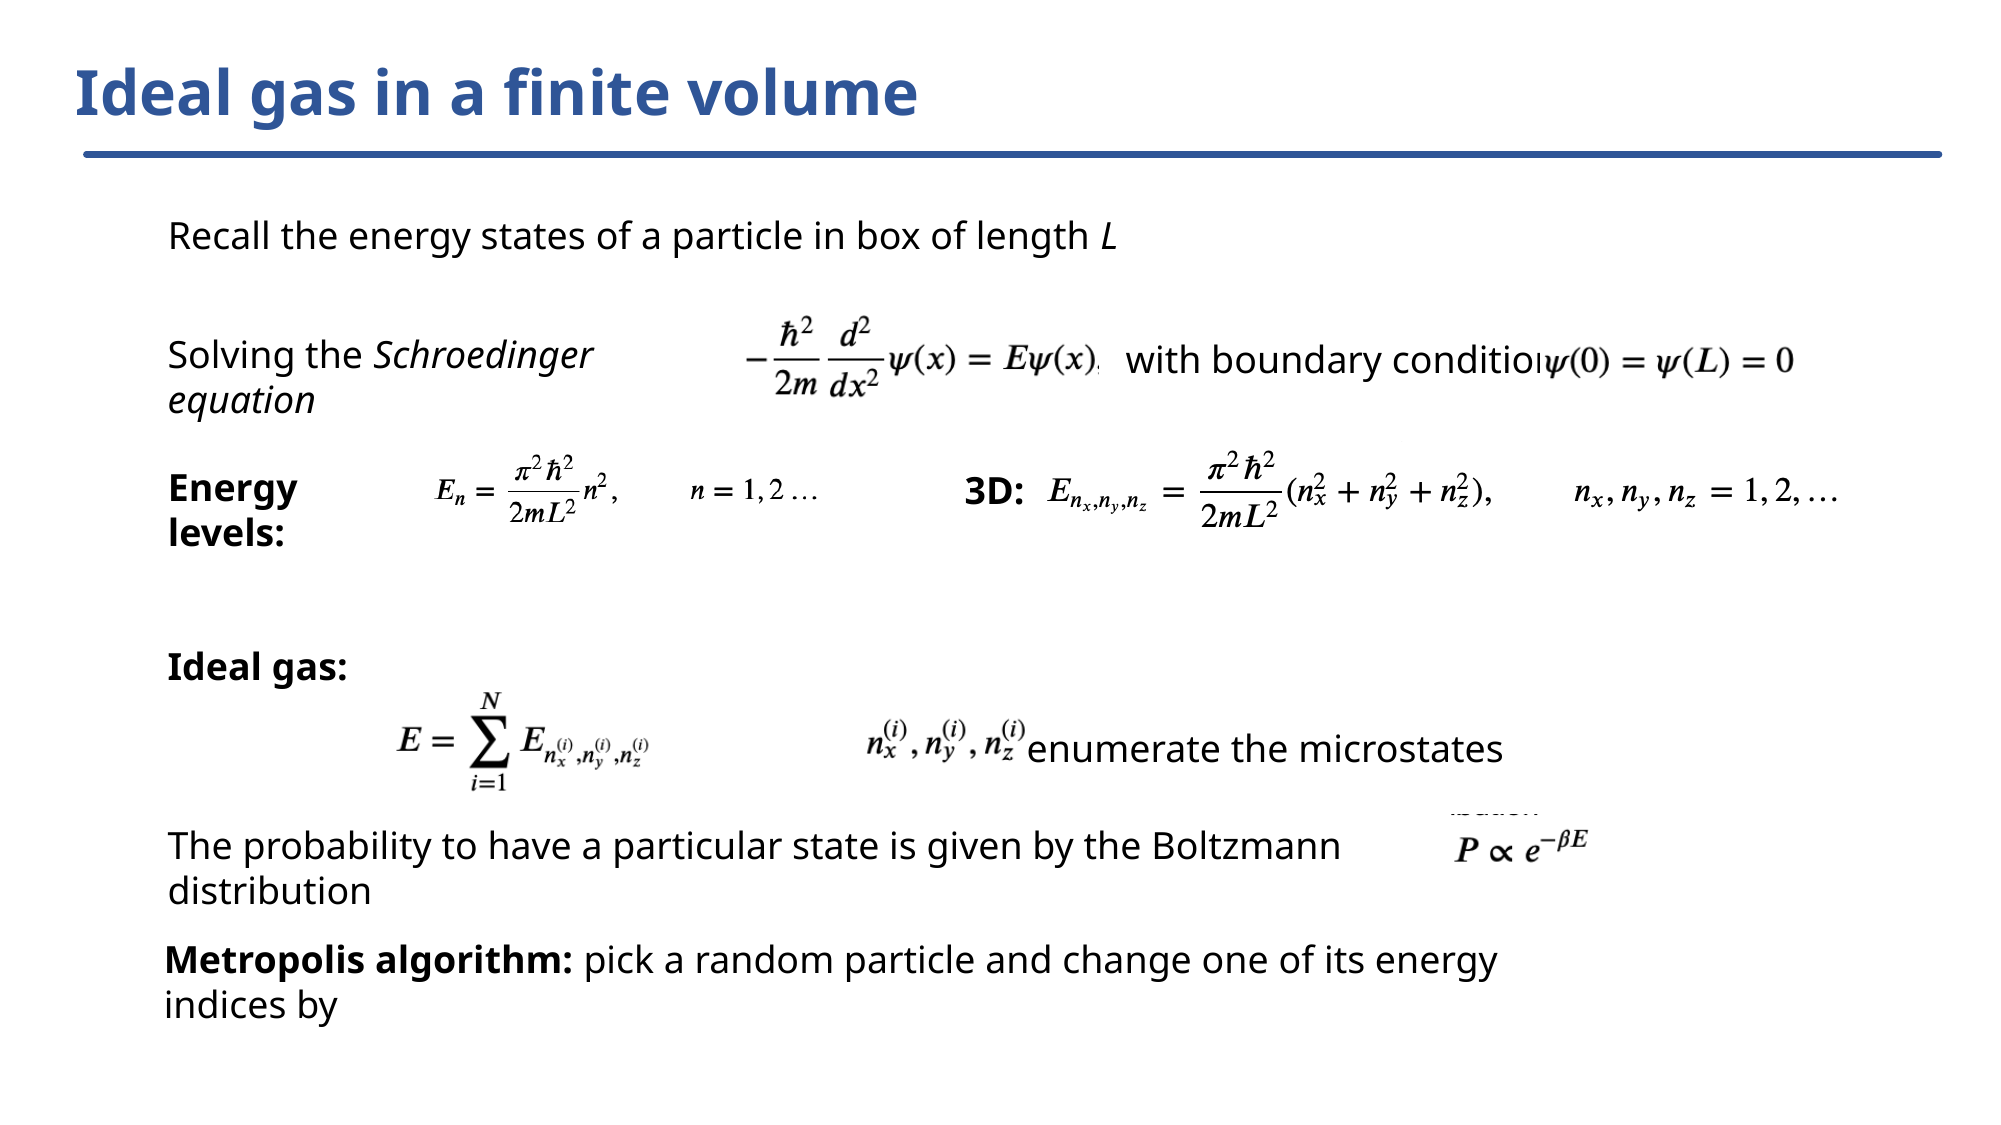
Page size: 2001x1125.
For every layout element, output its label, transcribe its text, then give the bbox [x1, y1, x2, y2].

text_box Recall the energy states of a particle in box of length L [153, 204, 1940, 265]
text_box enumerate the microstates [1031, 717, 1519, 777]
picture [387, 685, 661, 800]
picture [1540, 336, 1797, 395]
text_box Solving the Schroedinger equation [153, 323, 733, 429]
text_box Ideal gas: [153, 635, 403, 695]
title Ideal gas in a finite volume [60, 0, 1940, 192]
text_box with boundary conditions [1110, 328, 1691, 389]
text_box The probability to have a particular state is given by the Boltzmann distribution [153, 814, 1507, 920]
text_box 3D: [949, 459, 1038, 520]
picture [732, 310, 1099, 407]
text_box Energy levels: [153, 456, 426, 562]
picture [1448, 814, 1593, 886]
picture [425, 439, 826, 529]
picture [858, 706, 1031, 778]
picture [1038, 441, 1859, 538]
